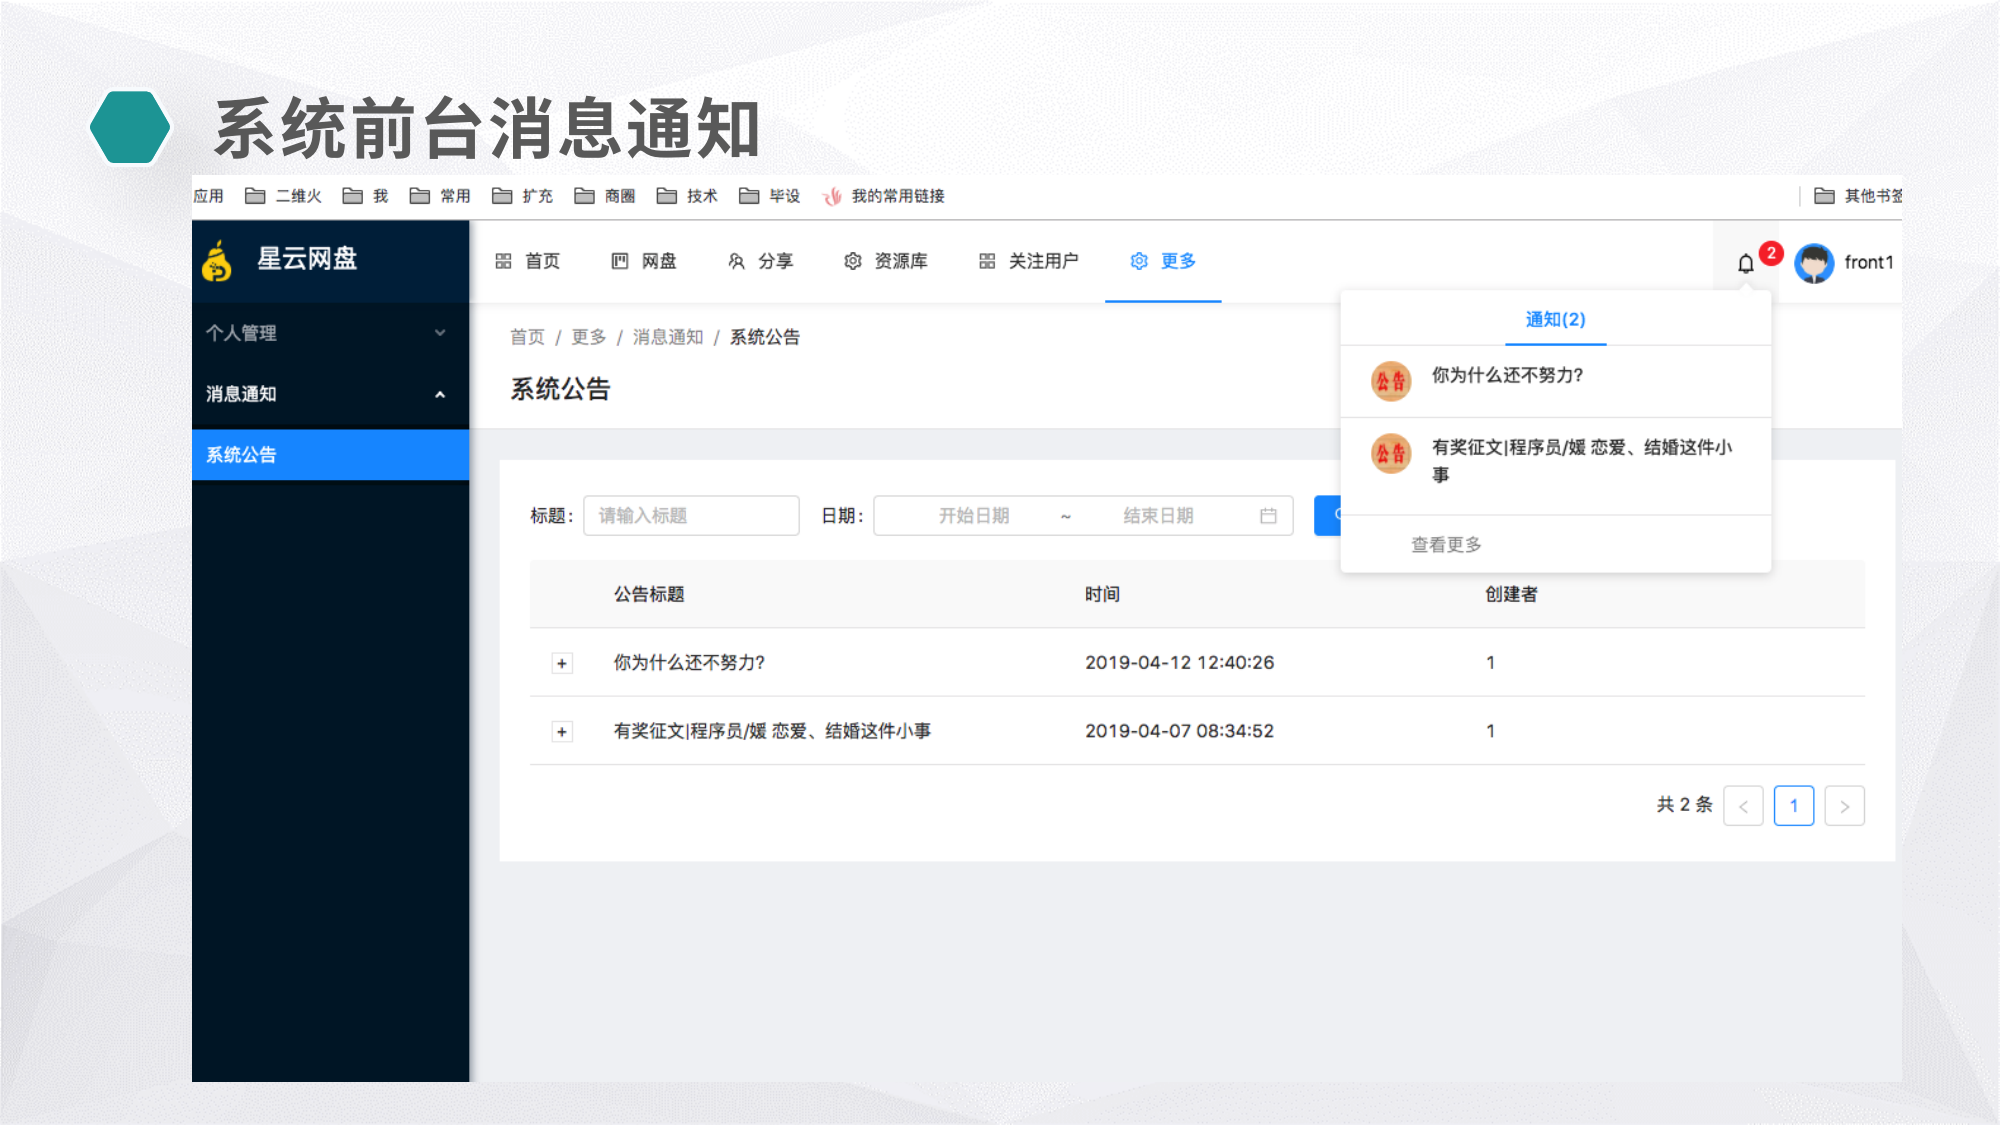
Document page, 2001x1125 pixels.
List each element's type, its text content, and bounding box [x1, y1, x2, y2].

picture [0, 0, 2000, 1125]
text_box [86, 88, 174, 167]
text_box 系统前台消息通知 [196, 79, 778, 174]
